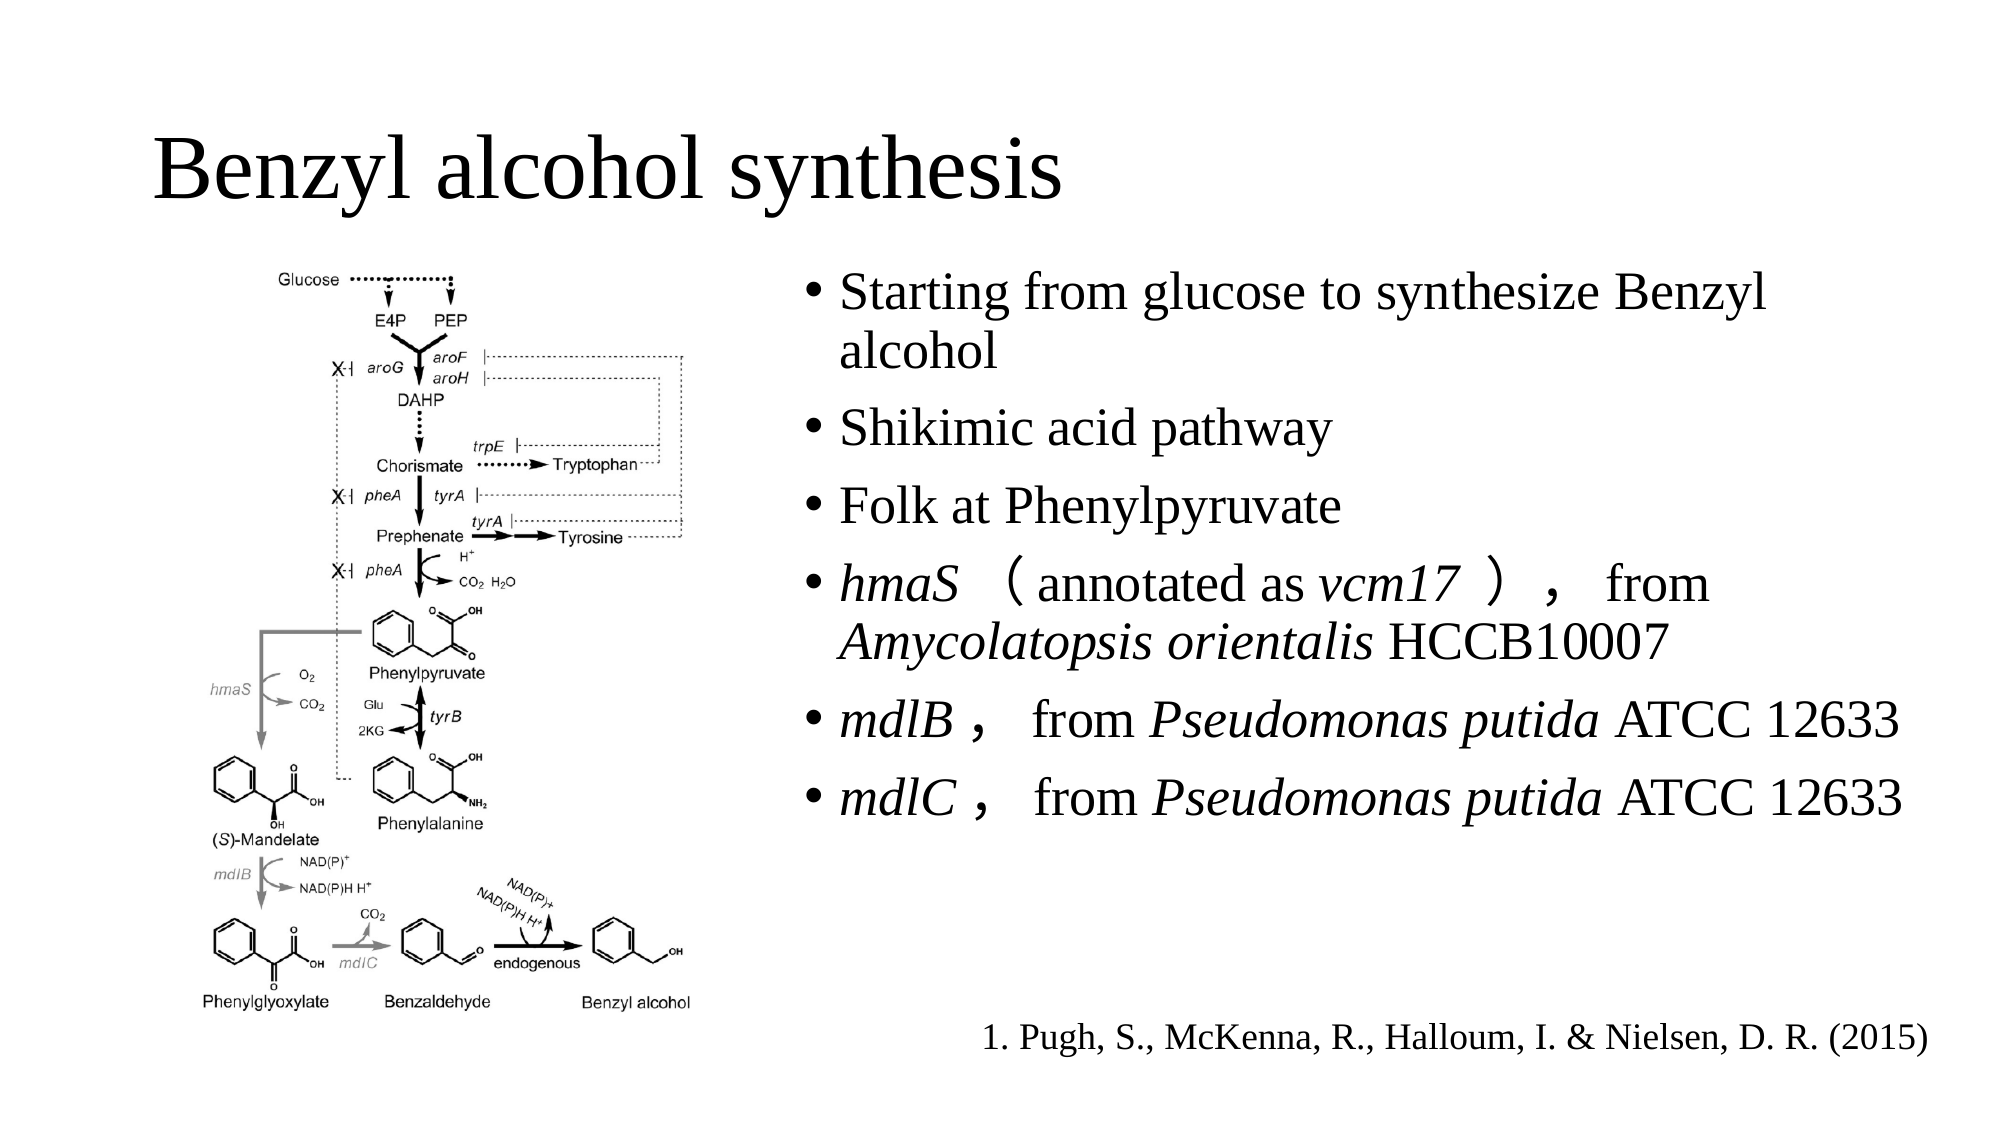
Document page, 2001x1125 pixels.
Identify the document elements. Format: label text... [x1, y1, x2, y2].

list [137, 255, 725, 1025]
text_box 1. Pugh, S., McKenna, R., Halloum, I. & Nielsen, D. R. (2015) [966, 1004, 1967, 1065]
text_box Starting from glucose to synthesize Benzyl alcohol Shikimic acid pathway Folk at Phenylpyruvate hmaS（annotated as vcm17 ），from Amycolatopsis orientalis HCCB10007 mdlB，from Pseudomonas putida ATCC 12633 mdlC，from Pseudomonas putida ATCC 12633 [789, 255, 1924, 949]
title Benzyl alcohol synthesis [137, 59, 1863, 278]
